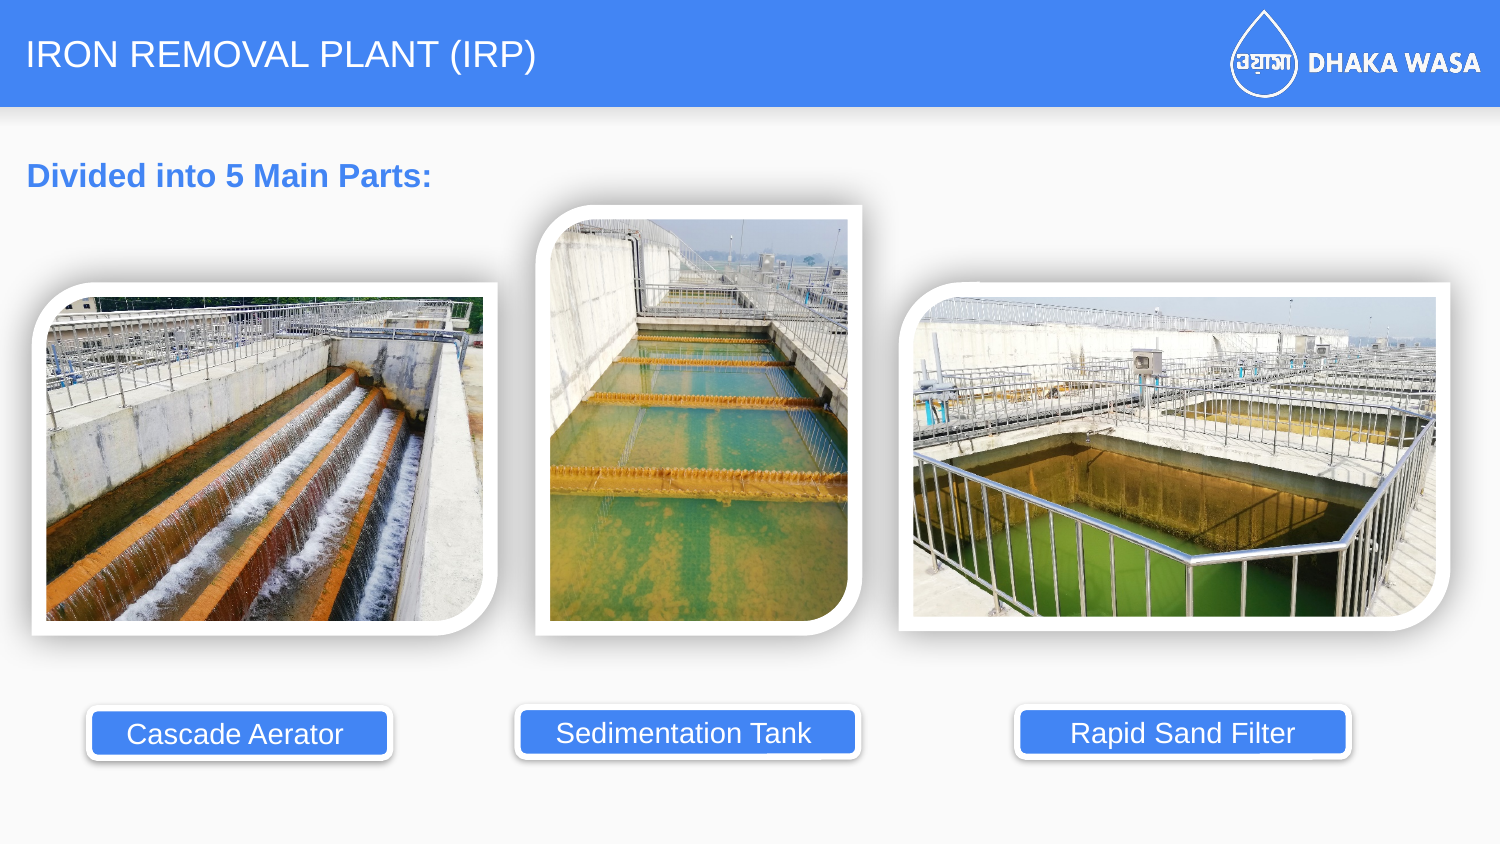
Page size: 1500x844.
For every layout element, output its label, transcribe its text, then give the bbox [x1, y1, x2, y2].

text_box Cascade Aerator [85, 705, 394, 761]
text_box IRON REMOVAL PLANT (IRP) [10, 22, 553, 83]
text_box Sedimentation Tank [514, 703, 862, 760]
picture [1229, 8, 1481, 98]
picture [38, 289, 491, 629]
picture [905, 289, 1444, 625]
picture [542, 211, 856, 629]
text_box Divided into 5 Main Parts: [11, 146, 1393, 222]
text_box Rapid Sand Filter [1014, 703, 1352, 760]
